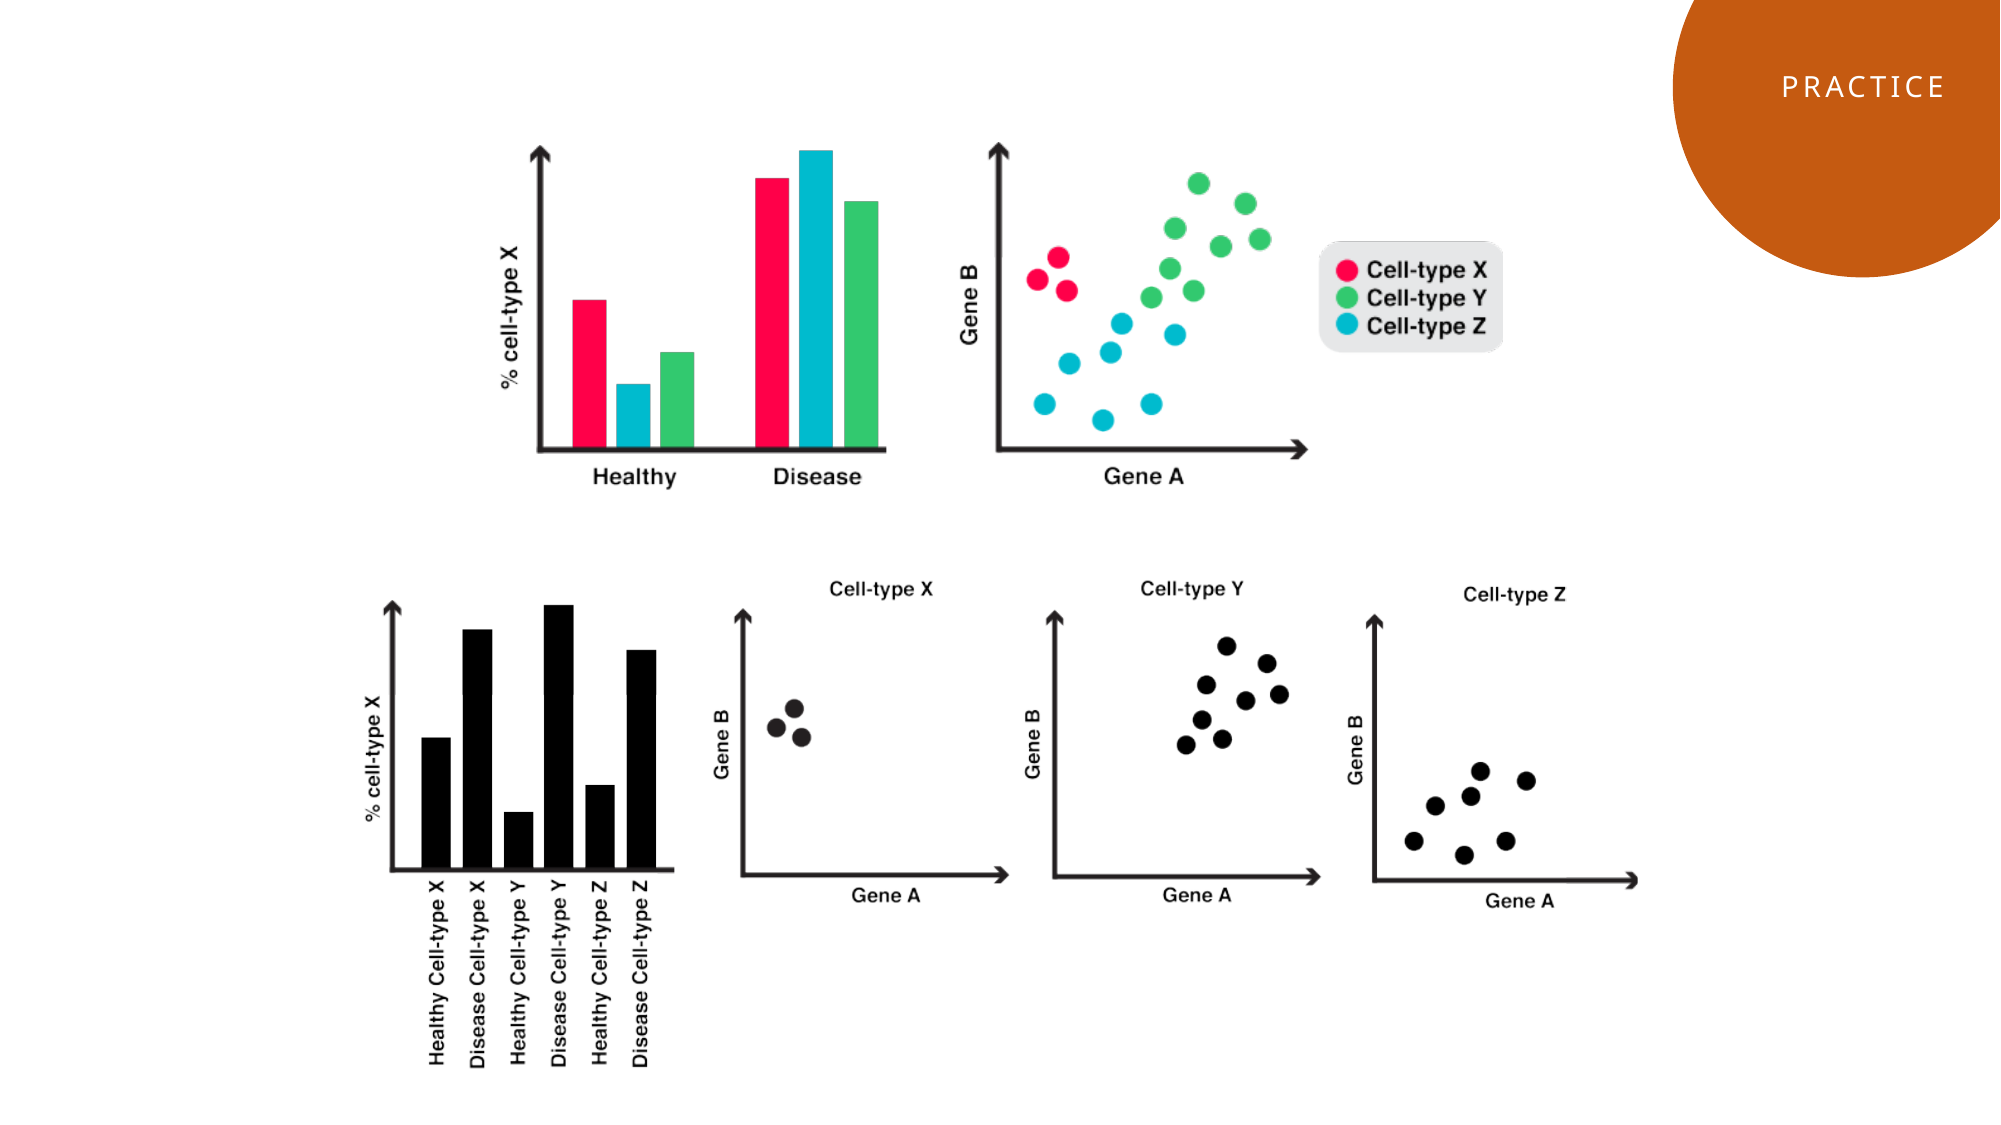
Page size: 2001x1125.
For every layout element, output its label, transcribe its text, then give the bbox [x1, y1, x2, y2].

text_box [497, 142, 1503, 495]
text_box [362, 578, 1638, 1069]
text_box Practice [1672, 0, 2000, 278]
